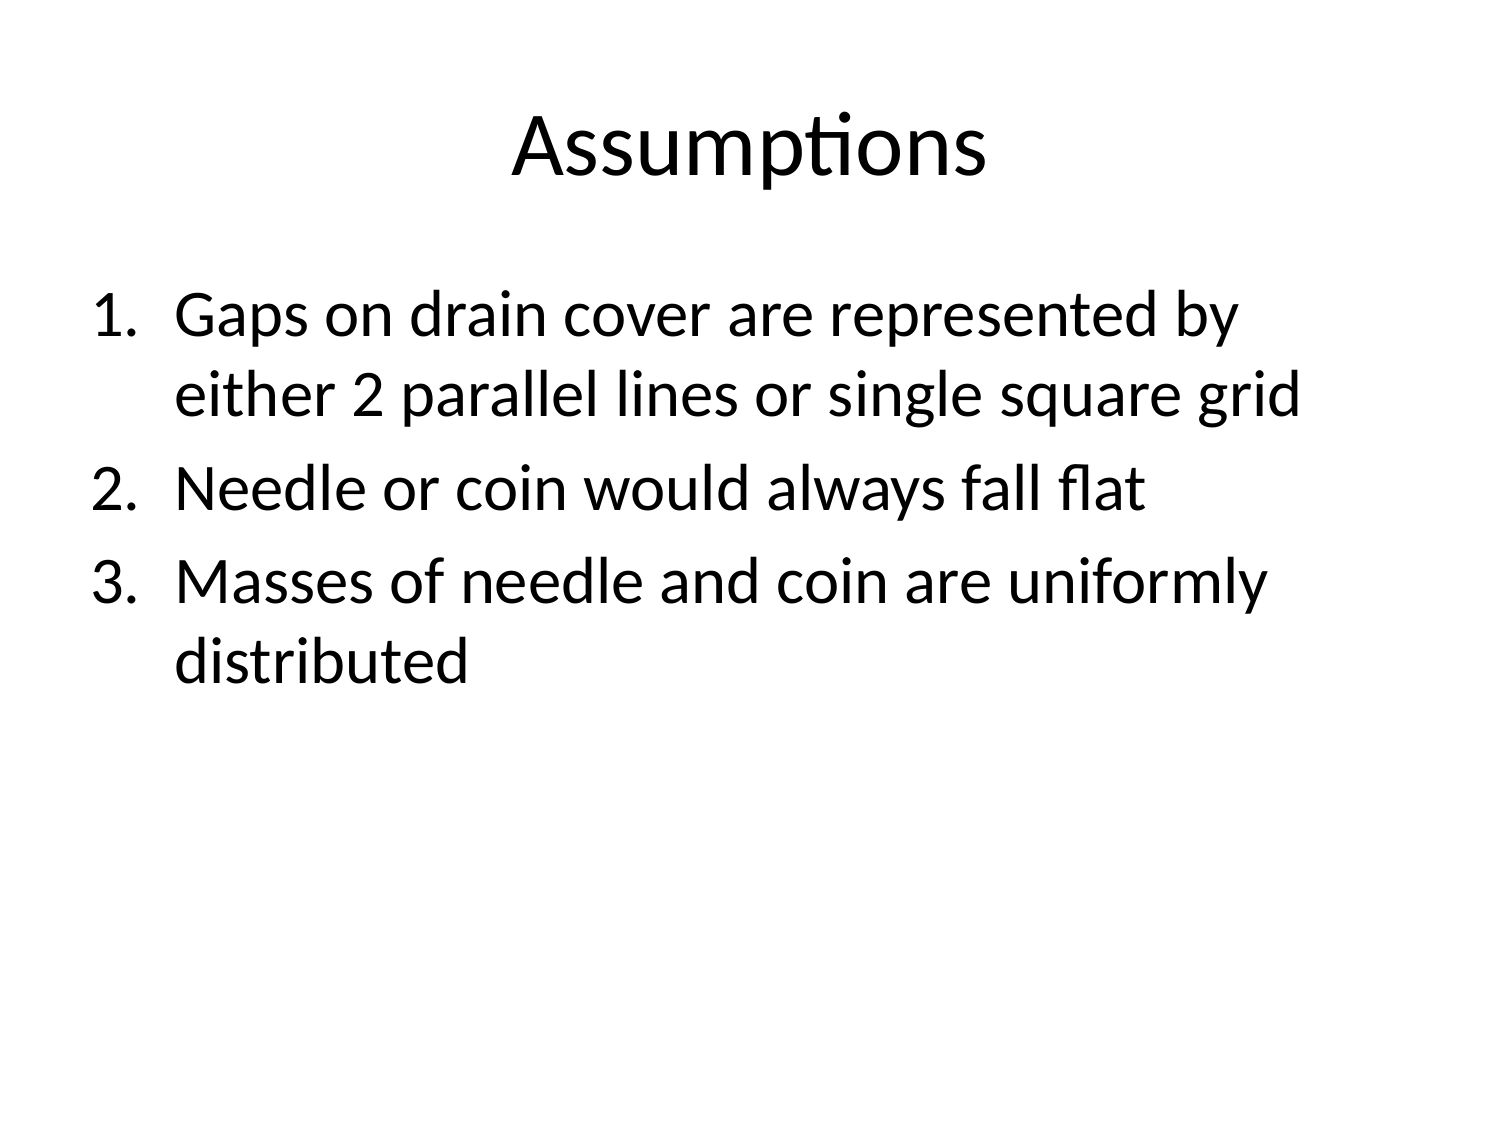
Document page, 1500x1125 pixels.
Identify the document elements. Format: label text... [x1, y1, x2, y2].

list Gaps on drain cover are represented by either 2 parallel lines or single square grid Needle or coin would always fall flat Masses of needle and coin are uniformly distributed [75, 262, 1425, 1005]
title Assumptions [75, 45, 1425, 233]
